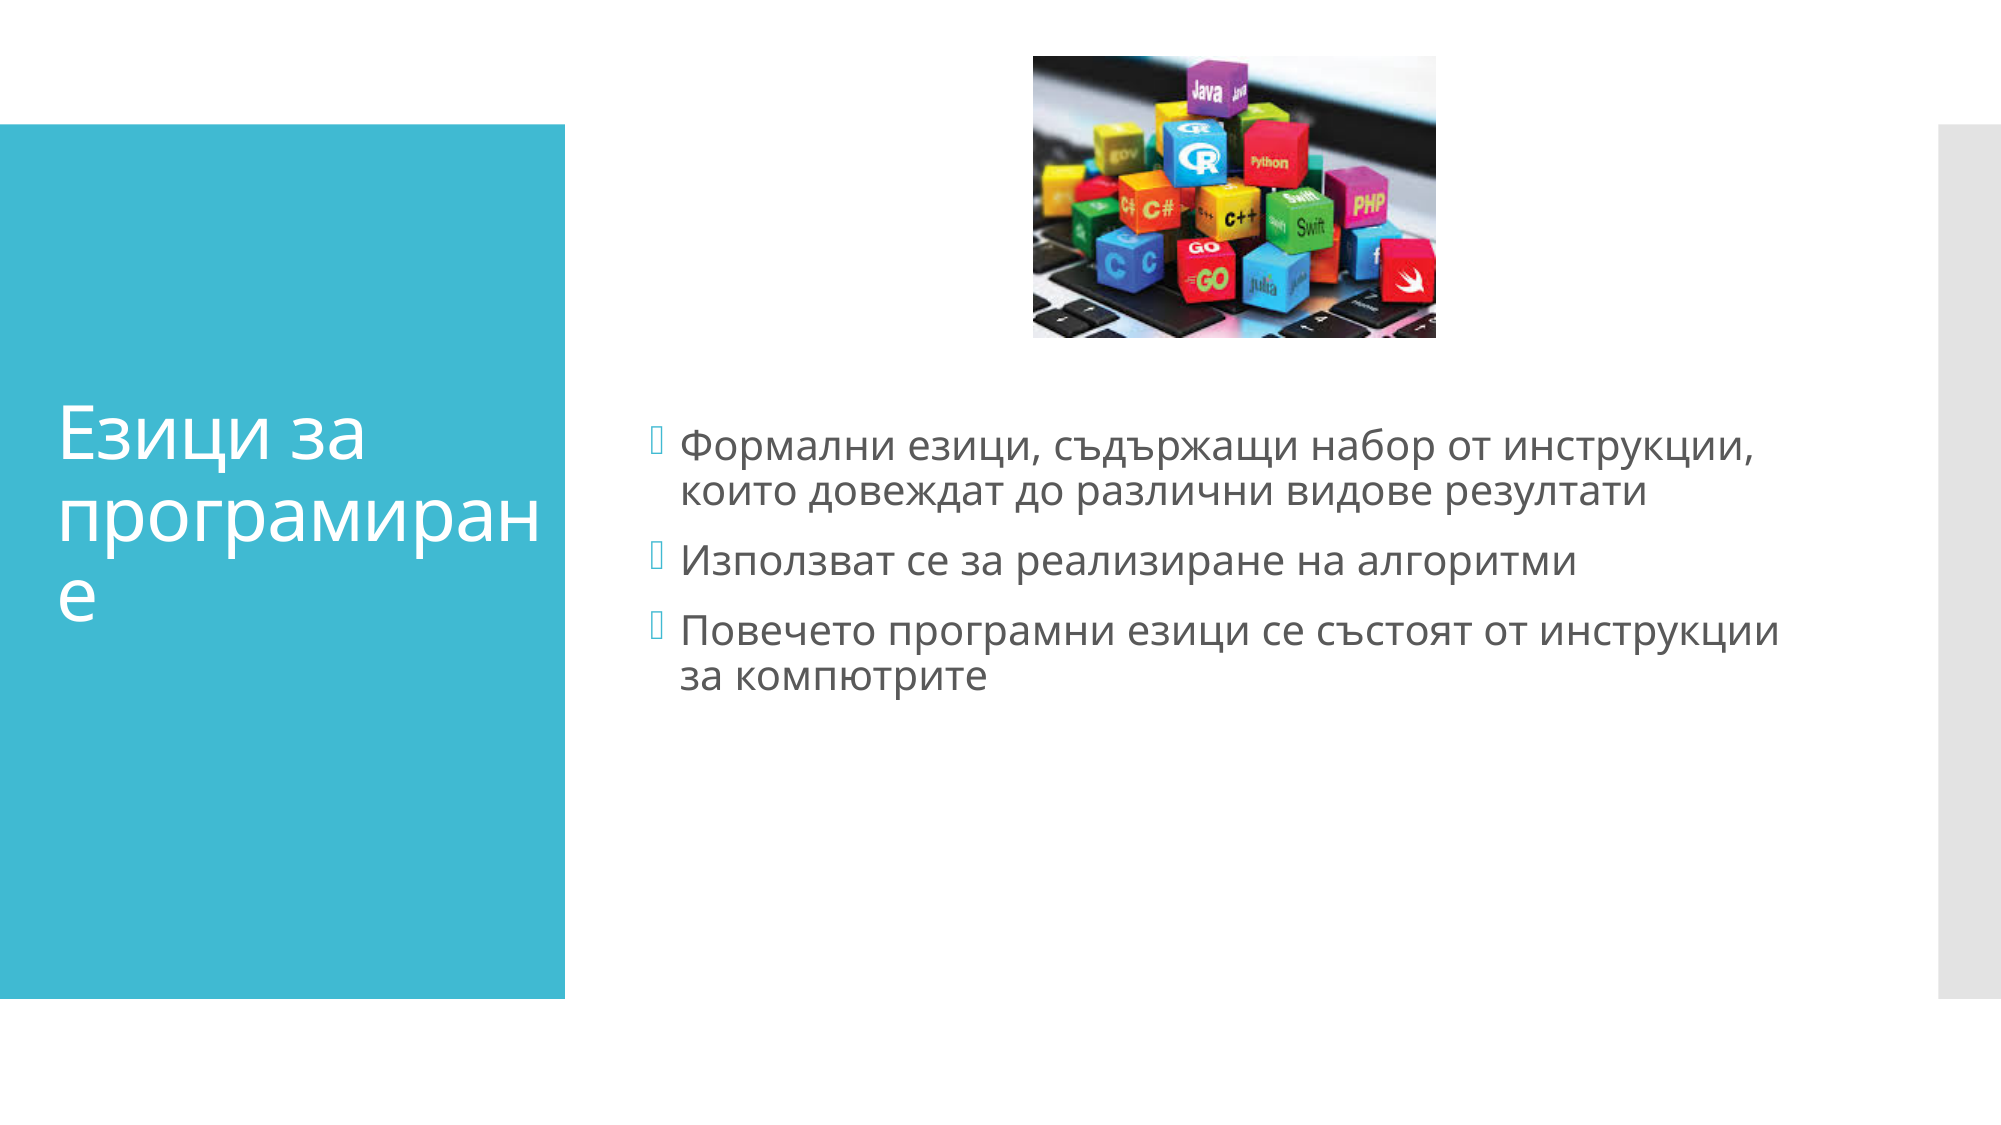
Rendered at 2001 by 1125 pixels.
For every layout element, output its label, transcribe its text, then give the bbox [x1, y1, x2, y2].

picture [1033, 55, 1436, 338]
list Формални езици, съдържащи набор от инструкции, които довеждат до различни видове резултати Използват се за реализиране на алгоритми Повечето програмни езици се състоят от инструкции за компютрите [634, 141, 1835, 982]
title Езици за програмиране [41, 184, 560, 940]
